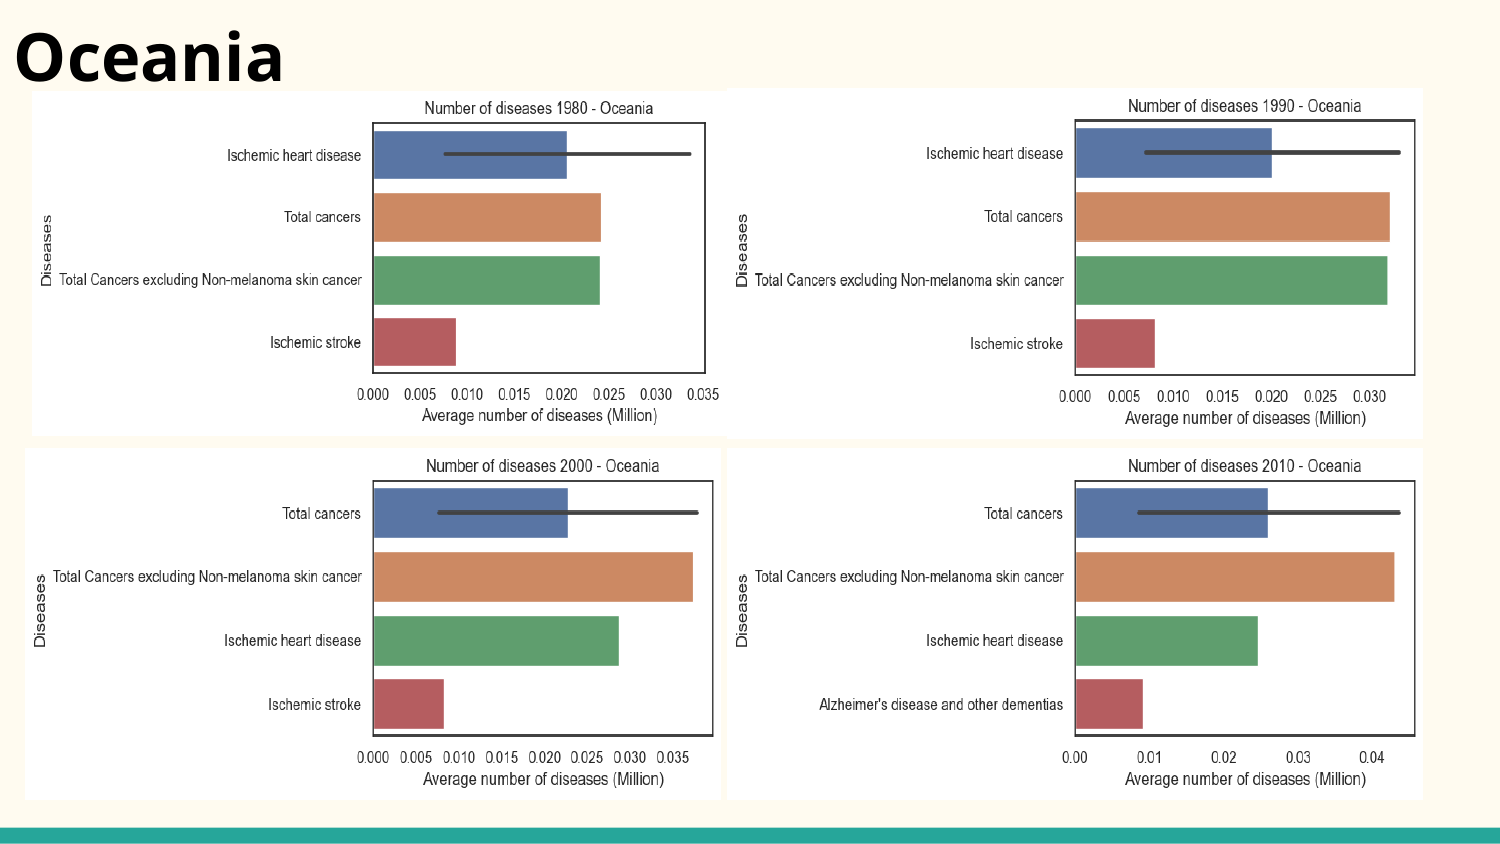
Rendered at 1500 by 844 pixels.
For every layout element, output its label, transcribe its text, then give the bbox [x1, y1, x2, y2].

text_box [25, 87, 1424, 800]
title Oceania [0, 0, 1397, 101]
